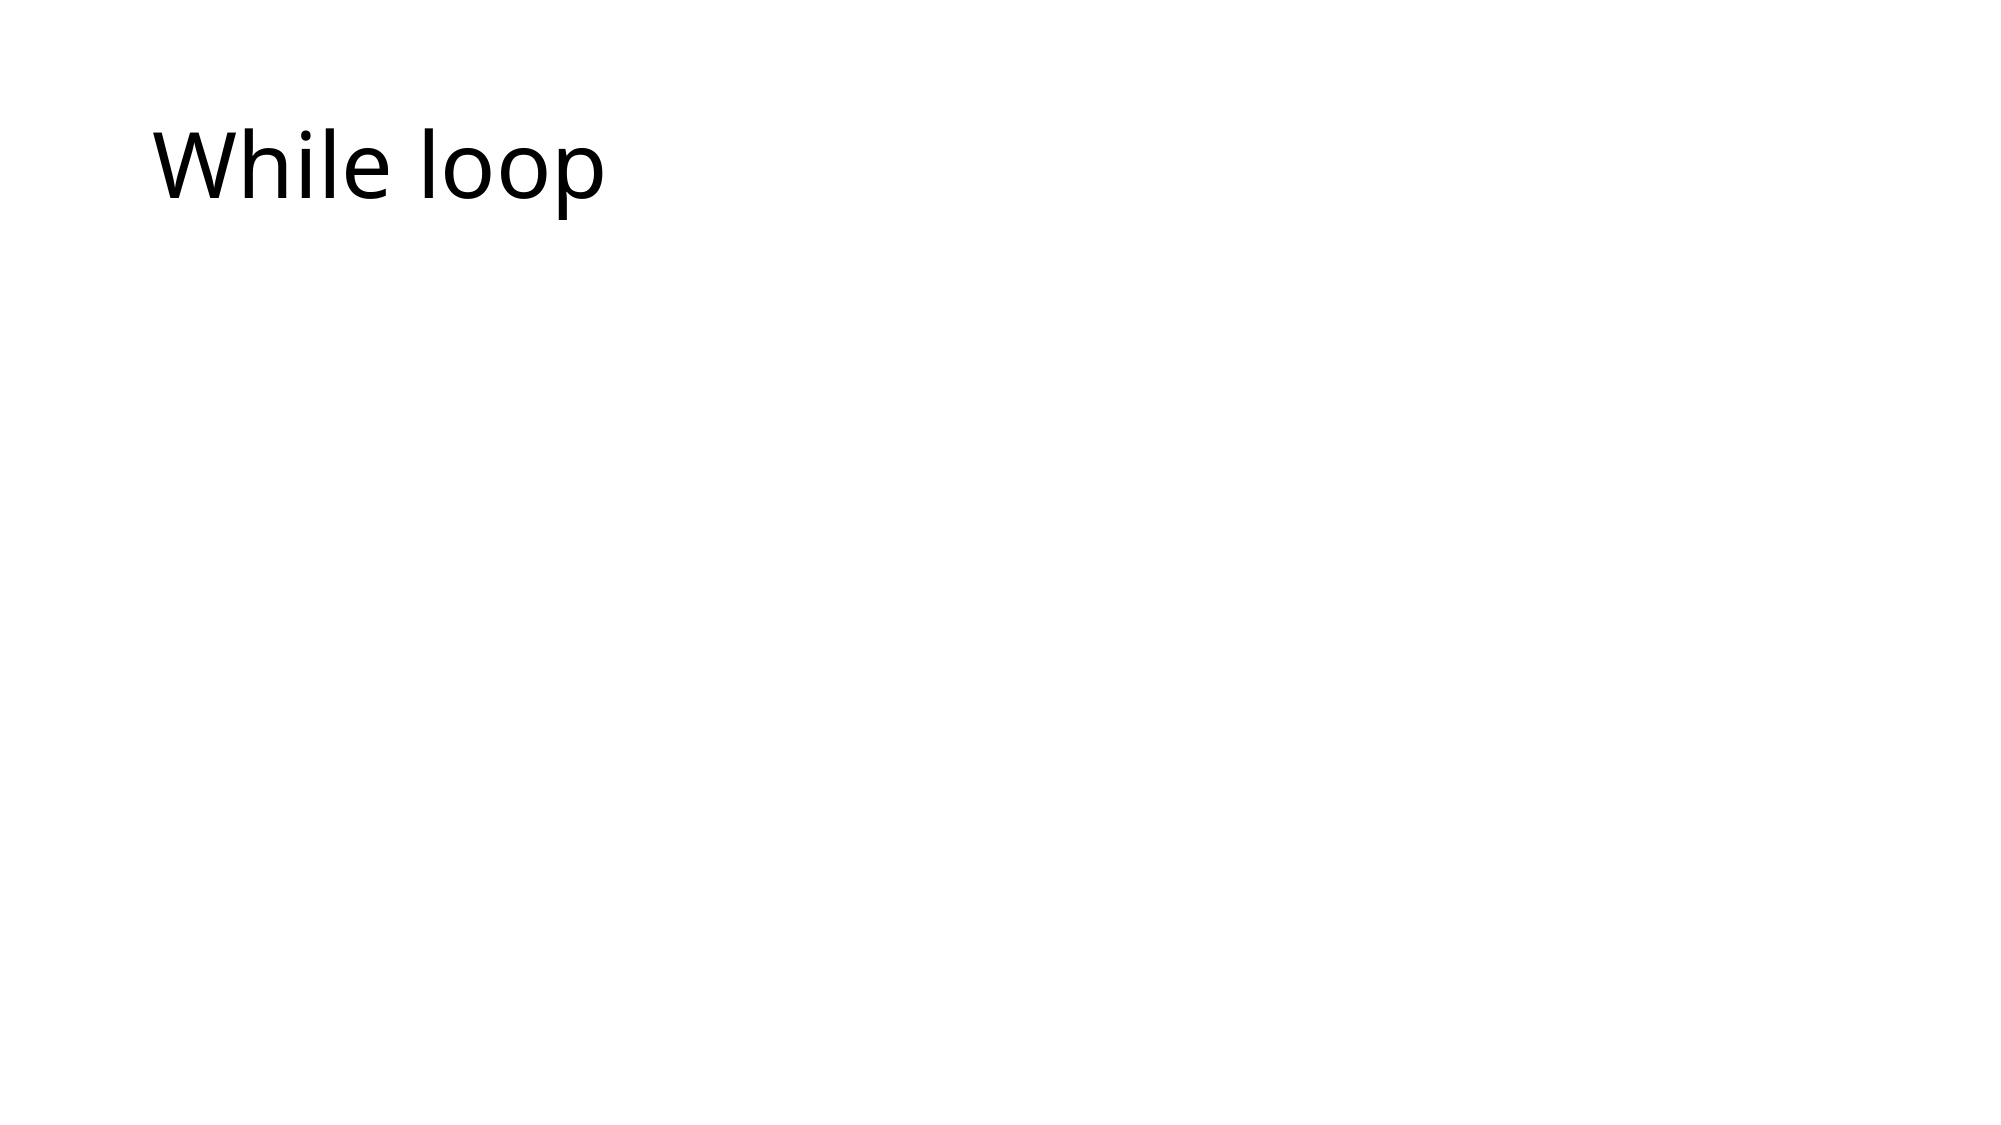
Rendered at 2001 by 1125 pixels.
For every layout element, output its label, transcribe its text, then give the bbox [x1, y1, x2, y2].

title While loop [137, 59, 1863, 278]
